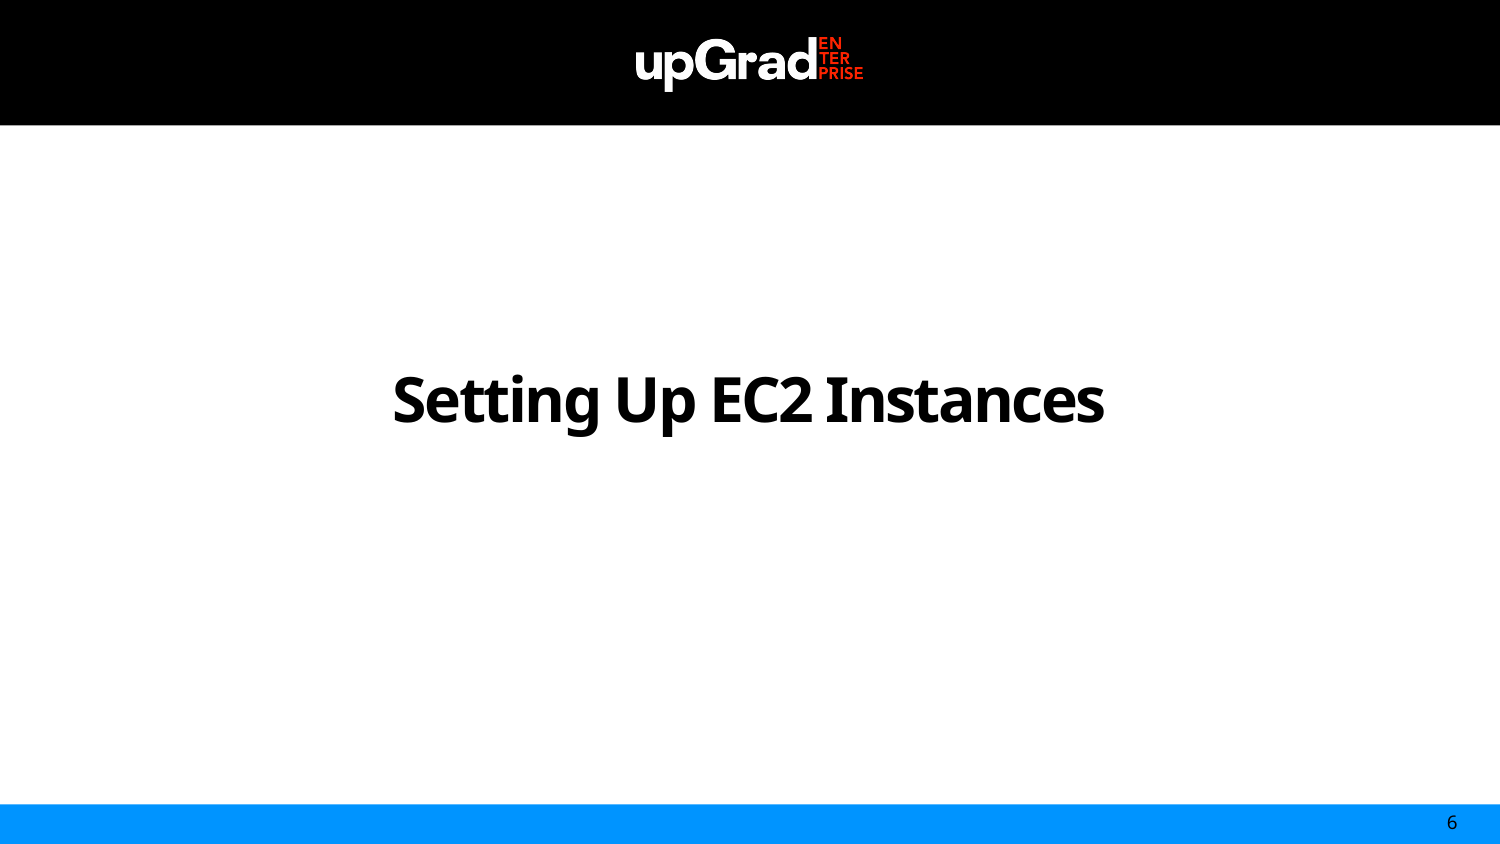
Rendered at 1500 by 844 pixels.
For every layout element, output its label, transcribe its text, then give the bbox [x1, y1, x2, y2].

picture [636, 37, 863, 92]
text_box Setting Up EC2 Instances [362, 372, 1138, 422]
text_box 6 [1398, 802, 1473, 844]
